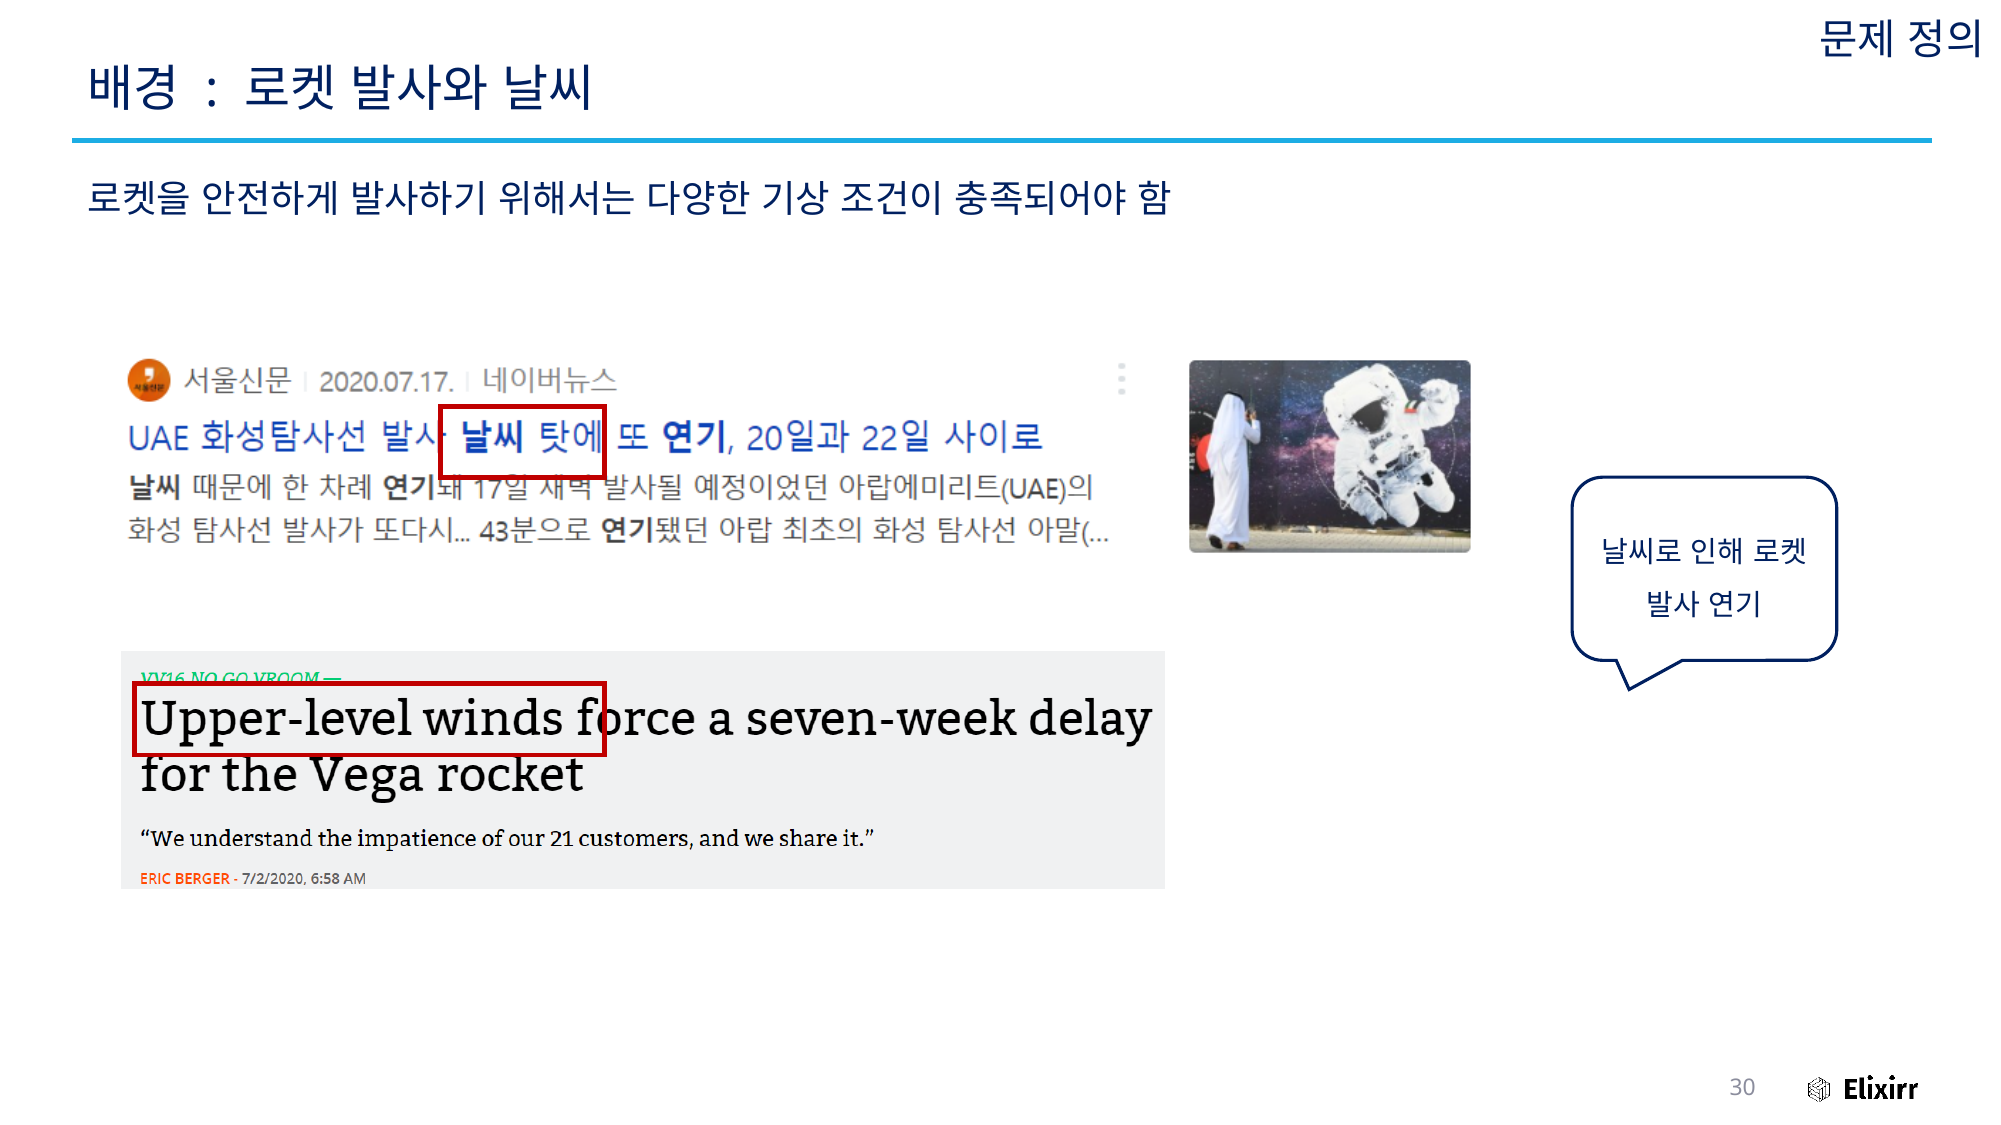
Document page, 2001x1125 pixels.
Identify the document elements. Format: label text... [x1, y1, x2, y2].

list 로켓을 안전하게 발사하기 위해서는 다양한 기상 조건이 충족되어야 함 [72, 153, 1933, 343]
picture [121, 651, 1165, 889]
picture [1808, 1075, 1918, 1102]
slide_number 30 [1695, 1058, 1790, 1119]
title 배경 : 로켓 발사와 날씨 [72, 43, 1933, 138]
text_box 문제 정의 [1389, 5, 2000, 71]
picture [101, 332, 1495, 590]
text_box 날씨로 인해 로켓 발사 연기 [1571, 476, 1838, 691]
